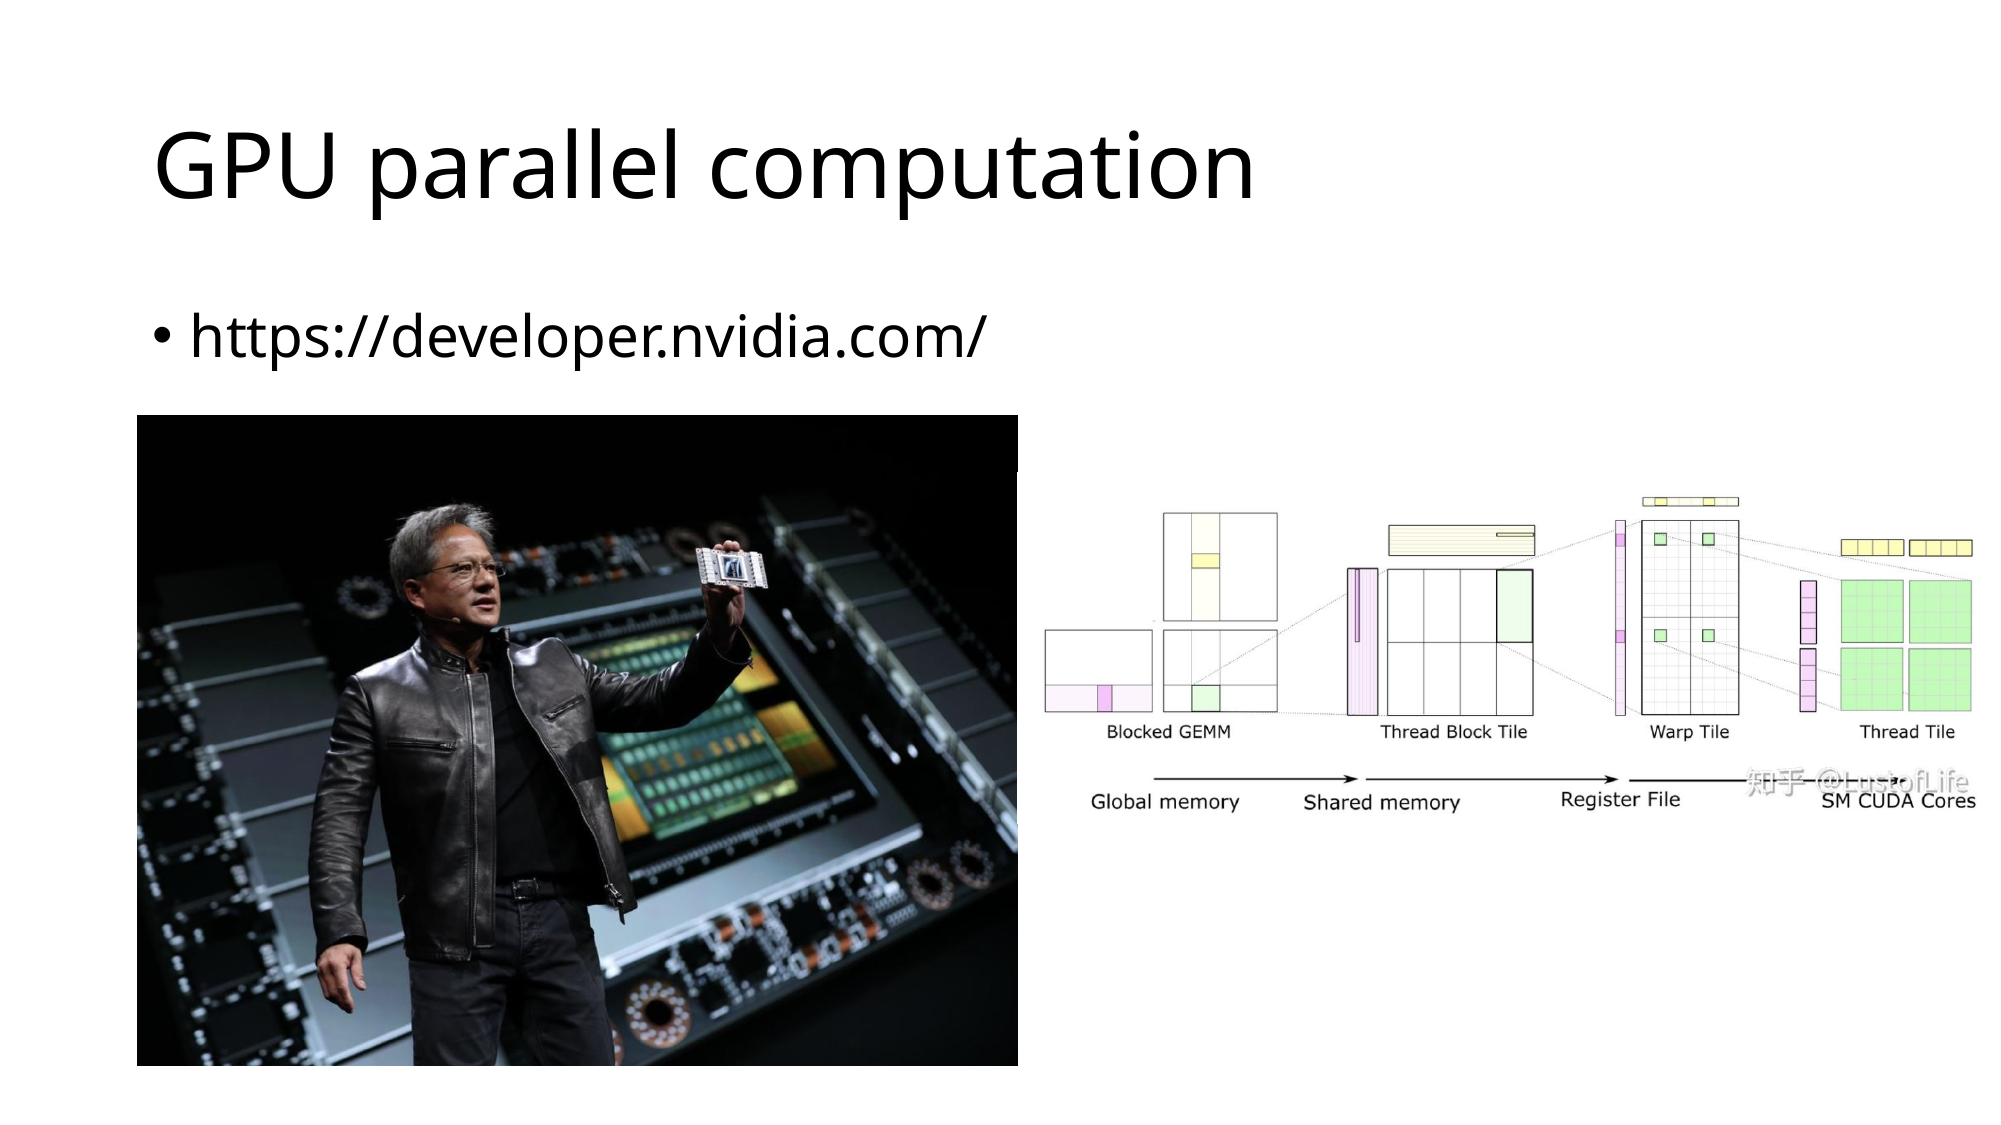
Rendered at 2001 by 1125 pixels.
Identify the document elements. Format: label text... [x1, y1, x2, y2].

title GPU parallel computation [137, 59, 1863, 278]
list https://developer.nvidia.com/ [137, 299, 1049, 398]
picture [137, 415, 2000, 1066]
